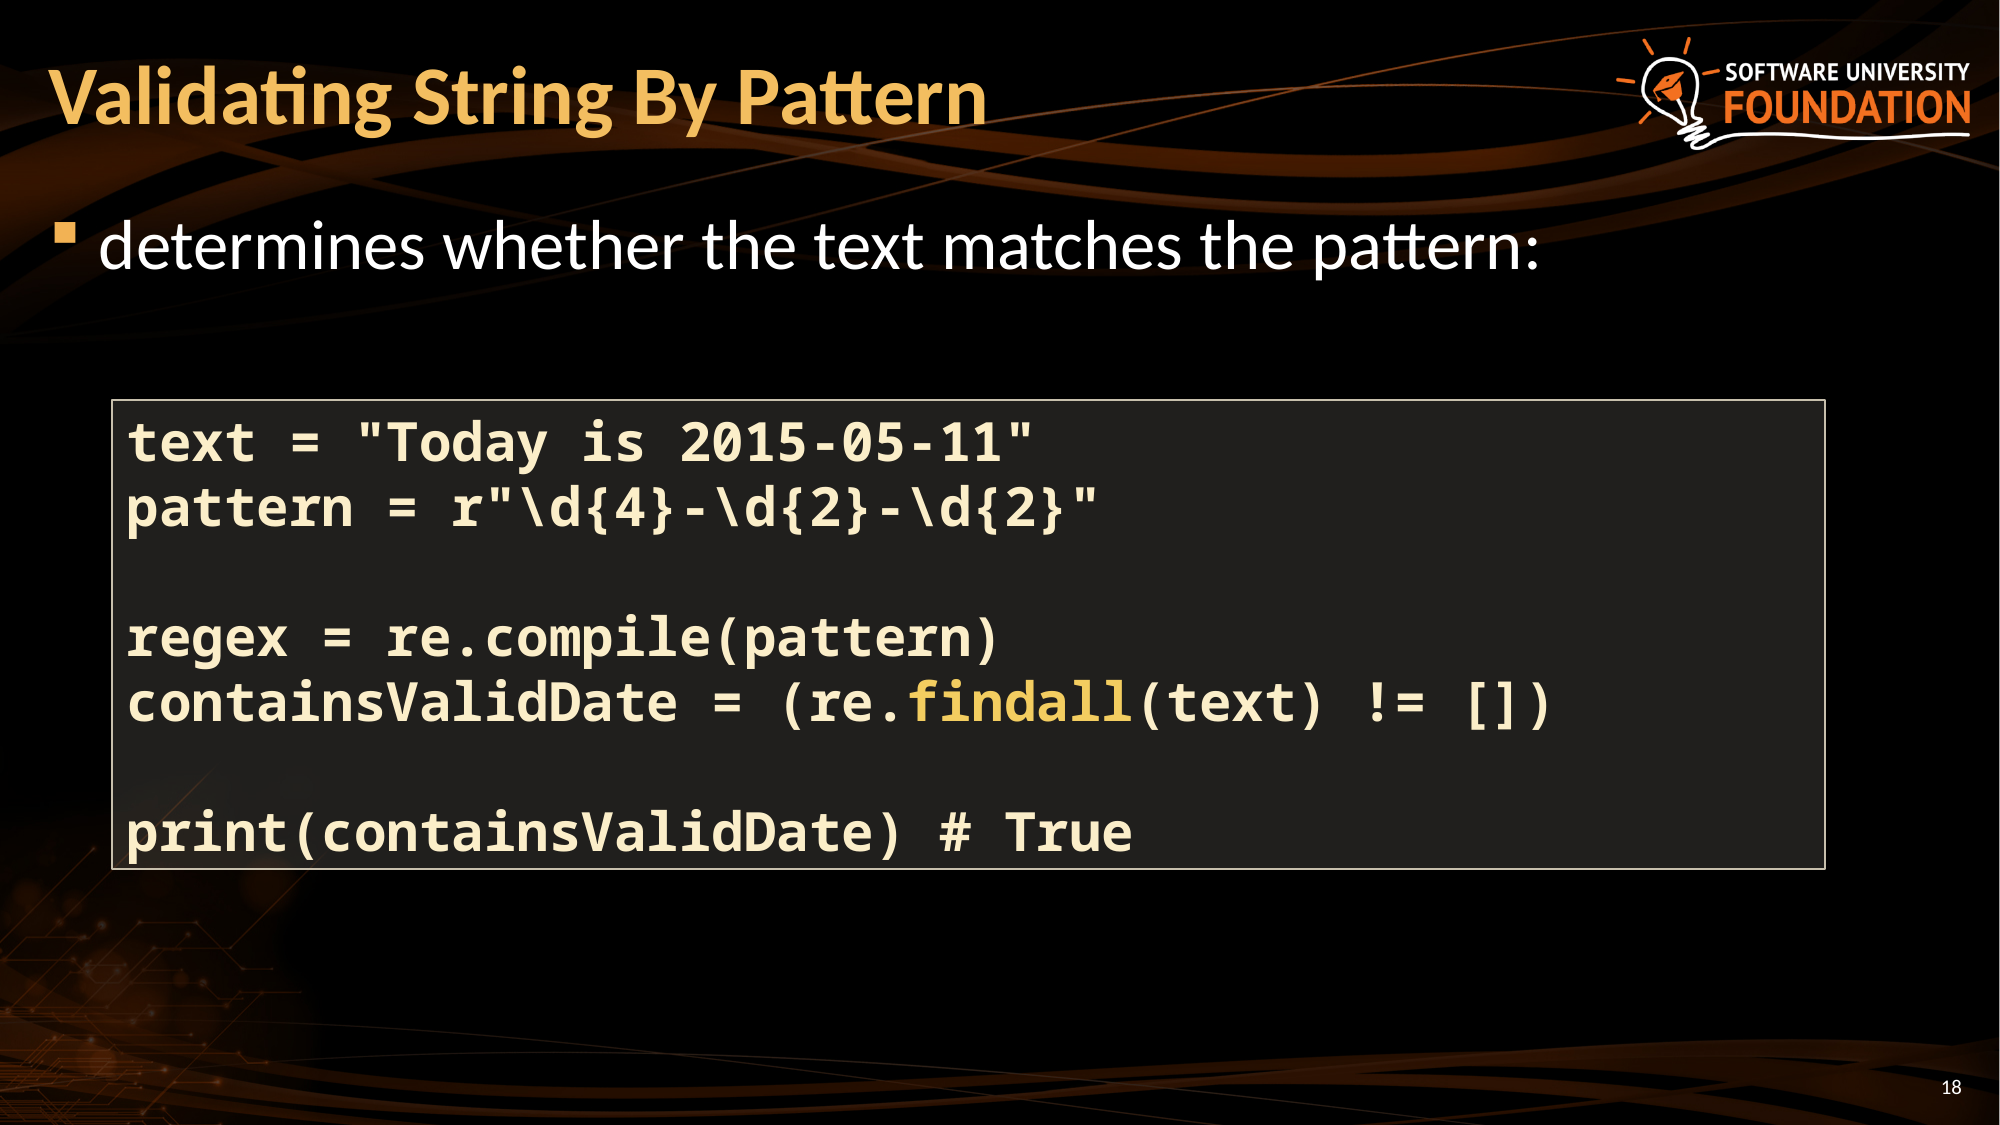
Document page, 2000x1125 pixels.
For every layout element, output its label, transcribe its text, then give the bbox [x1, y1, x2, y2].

list determines whether the text matches the pattern: [31, 188, 1968, 1103]
text_box text = "Today is 2015-05-11" pattern = r"\d{4}-\d{2}-\d{2}" regex = re.compile(pattern) containsValidDate = (re.findall(text) != []) print(containsValidDate) # True [112, 399, 1825, 870]
title Validating String By Pattern [30, 6, 1602, 189]
picture [0, 0, 2000, 1125]
